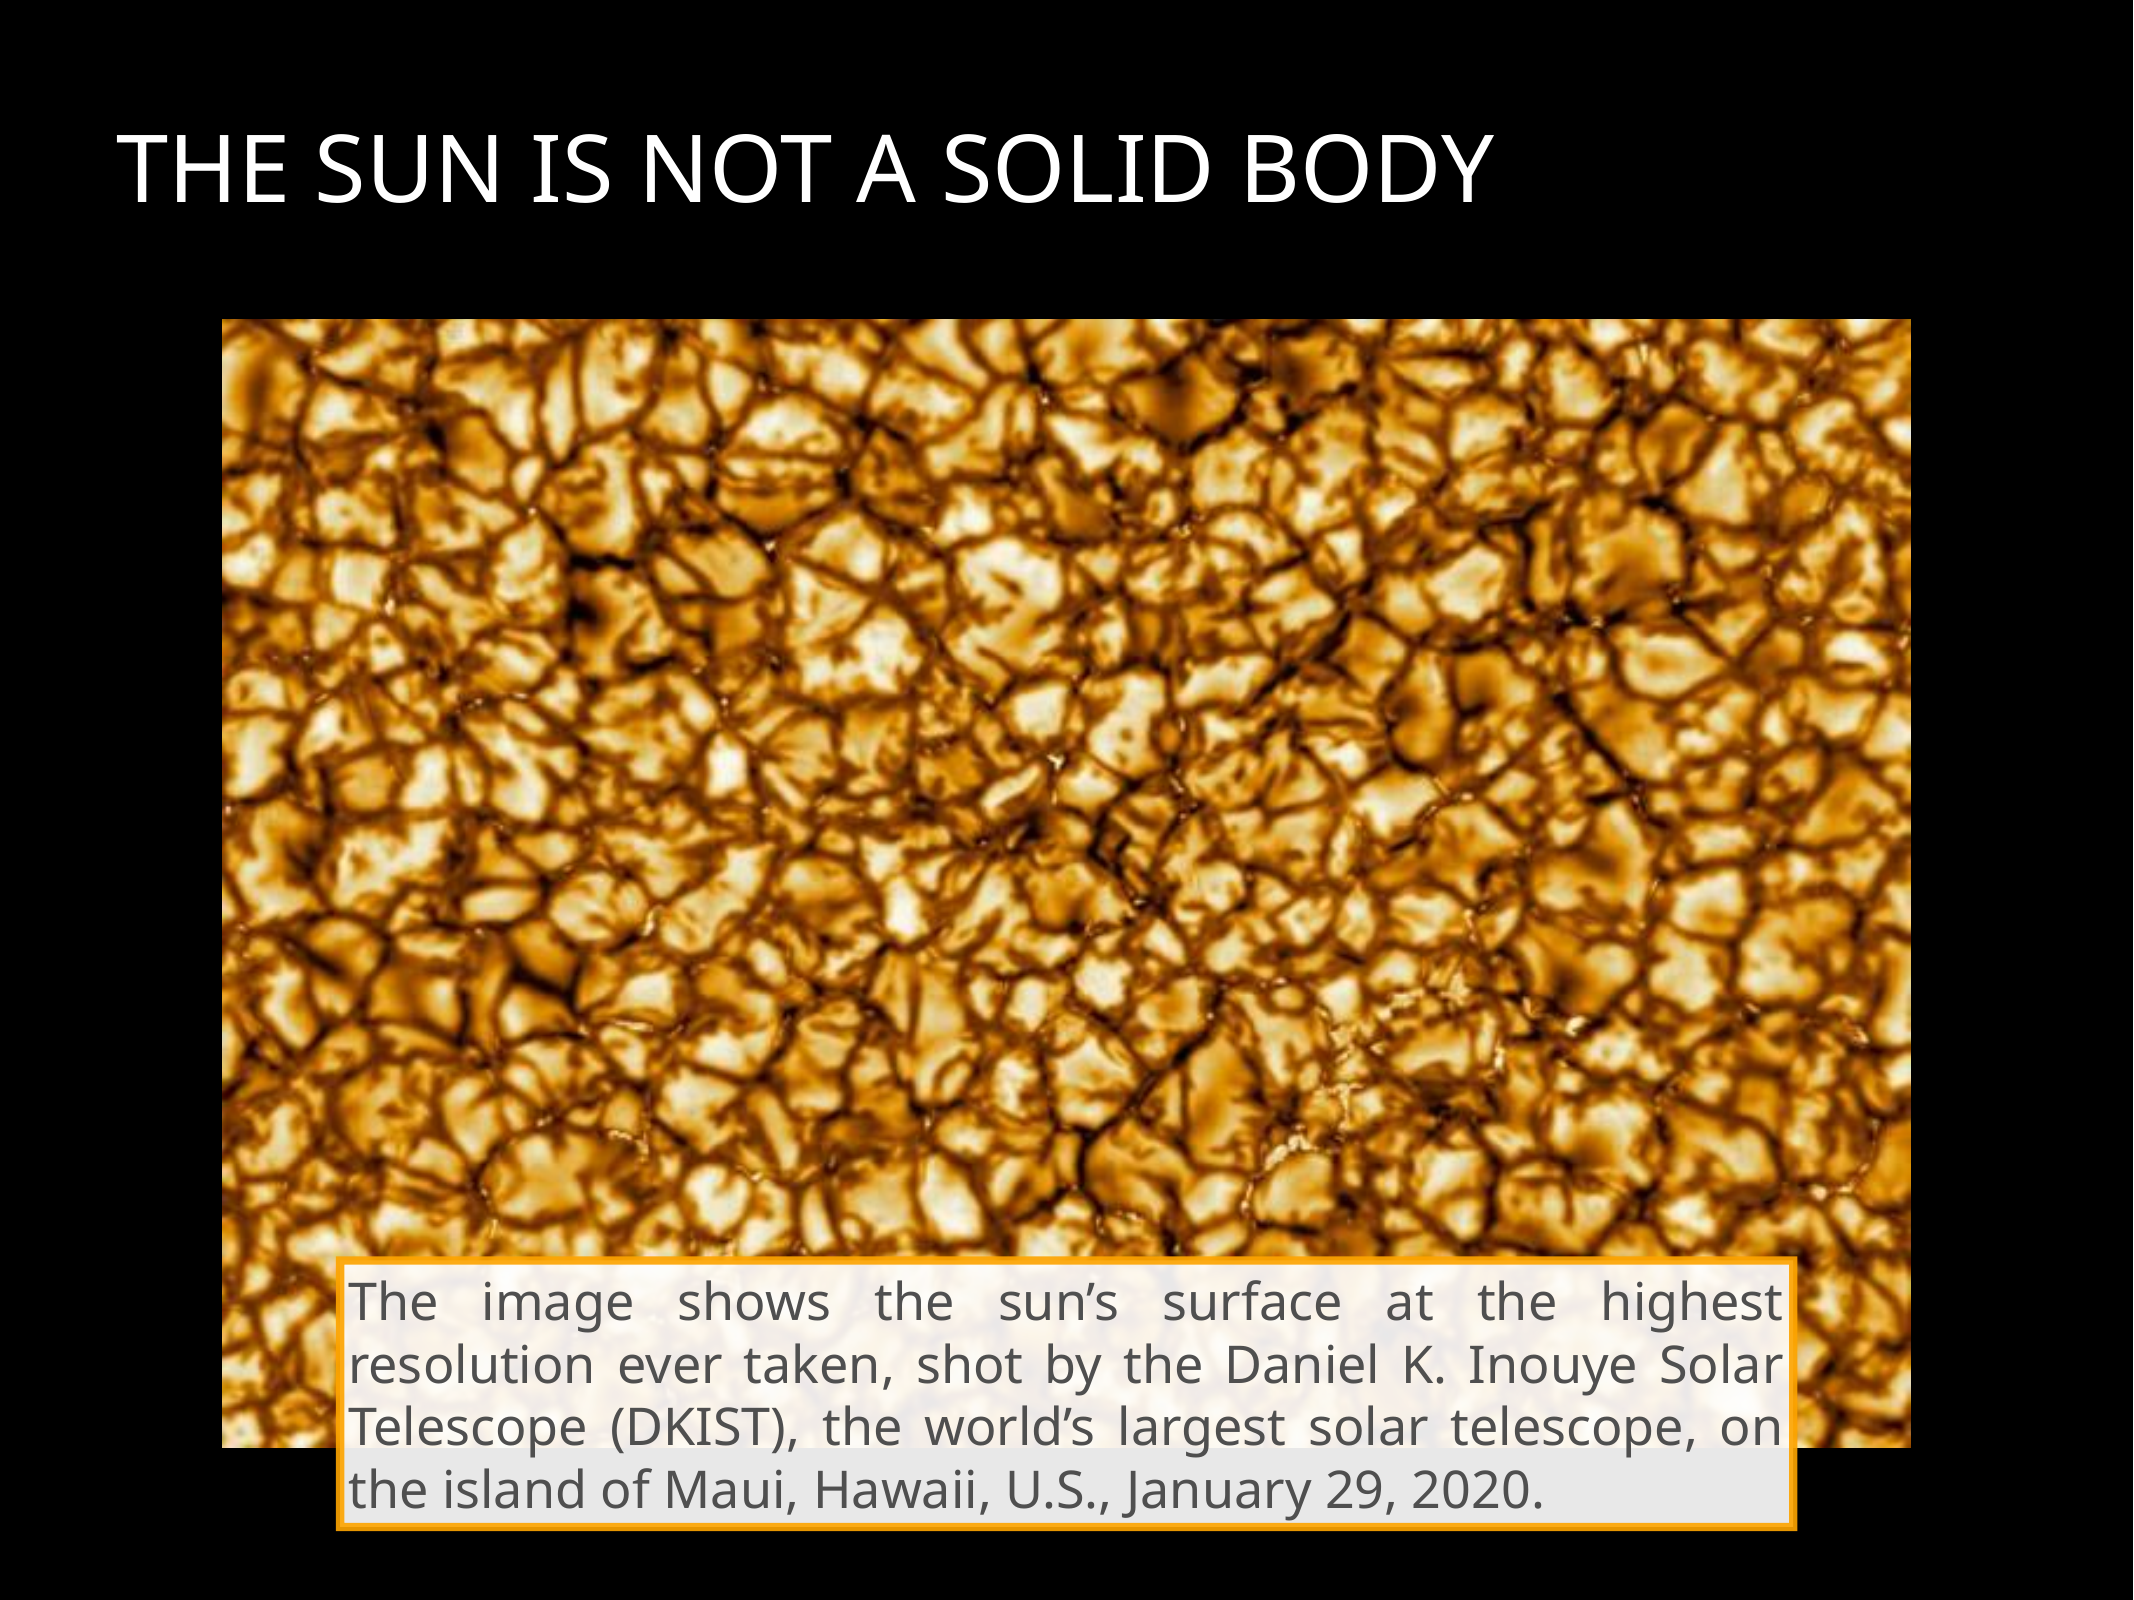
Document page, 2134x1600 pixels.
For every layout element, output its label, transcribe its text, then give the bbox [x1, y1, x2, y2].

text_box The image shows the sun’s surface at the highest resolution ever taken, shot by the Daniel K. Inouye Solar Telescope (DKIST), the world’s largest solar telescope, on the island of Maui, Hawaii, U.S., January 29, 2020. [340, 1457, 1794, 1527]
title THE SUN IS NOT A SOLID BODY [108, 99, 2025, 334]
picture [222, 318, 1912, 1448]
